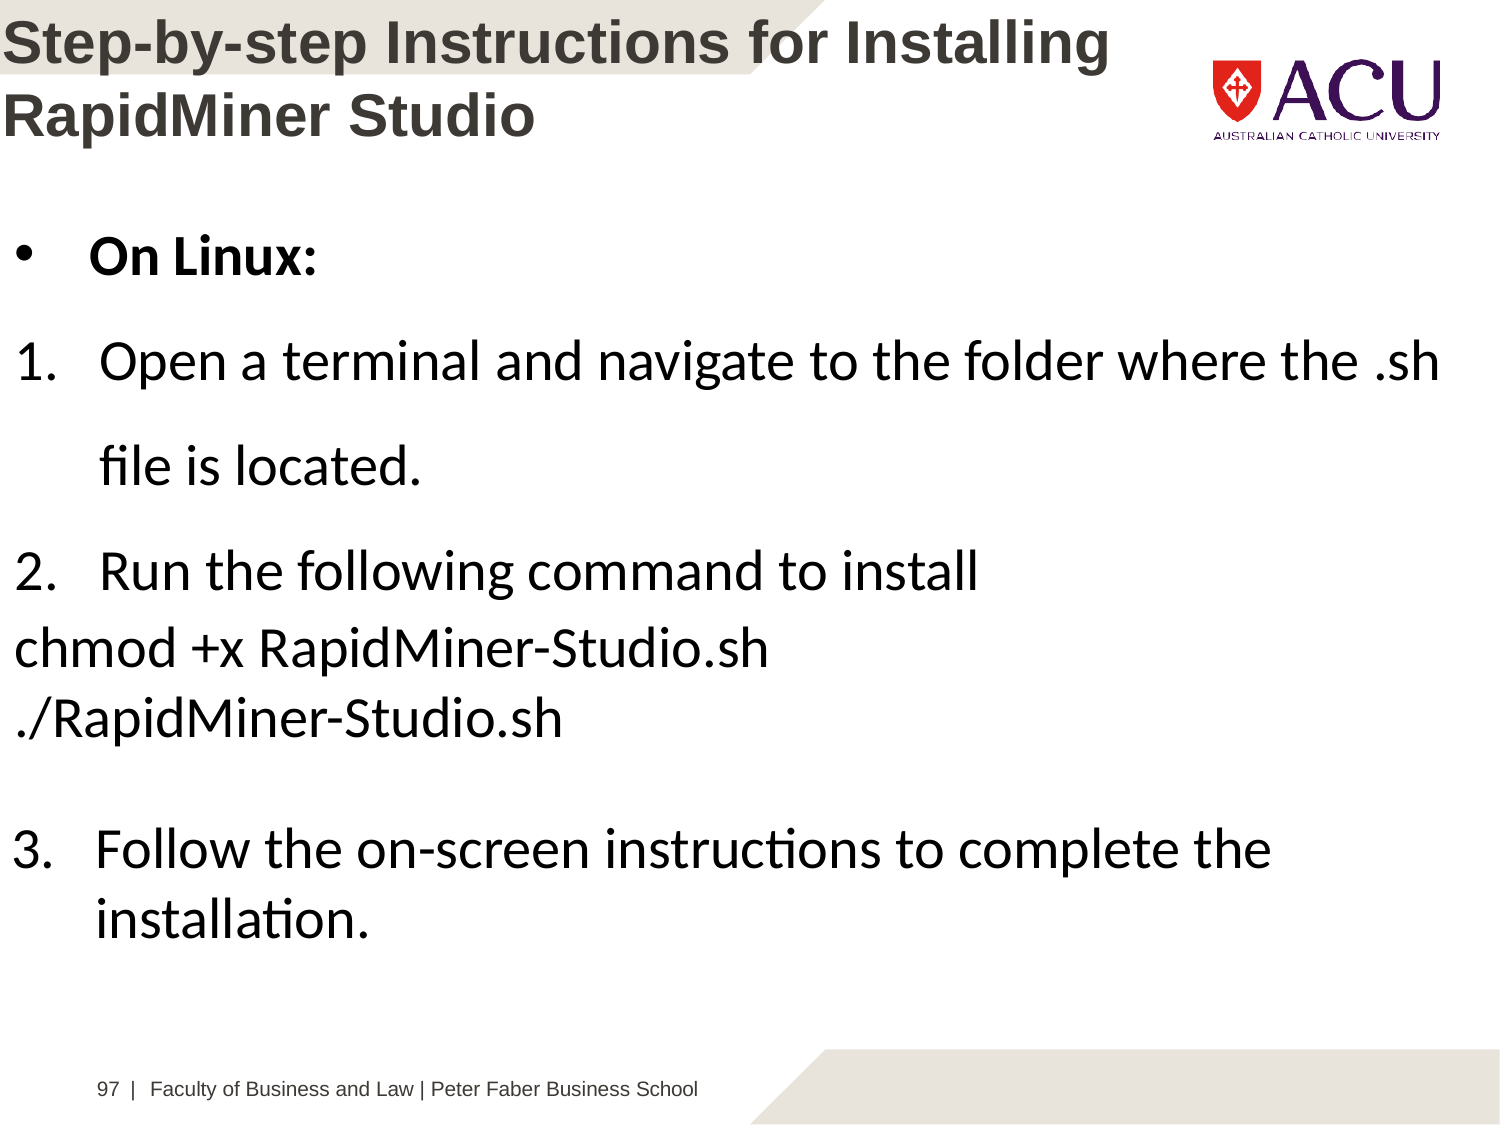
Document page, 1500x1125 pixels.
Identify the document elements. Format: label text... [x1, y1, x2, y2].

text_box On Linux: Open a terminal and navigate to the folder where the .sh file is located. Run the following command to install [0, 174, 1500, 602]
picture [1390, 59, 1440, 140]
text_box chmod +x RapidMiner-Studio.sh ./RapidMiner-Studio.sh [0, 602, 1500, 757]
slide_number 97 | Faculty of Business and Law | Peter Faber Business School [90, 1075, 703, 1125]
text_box Follow the on-screen instructions to complete the installation. [0, 803, 1497, 958]
title Step-by-step Instructions for Installing RapidMiner Studio [0, 1, 1390, 174]
